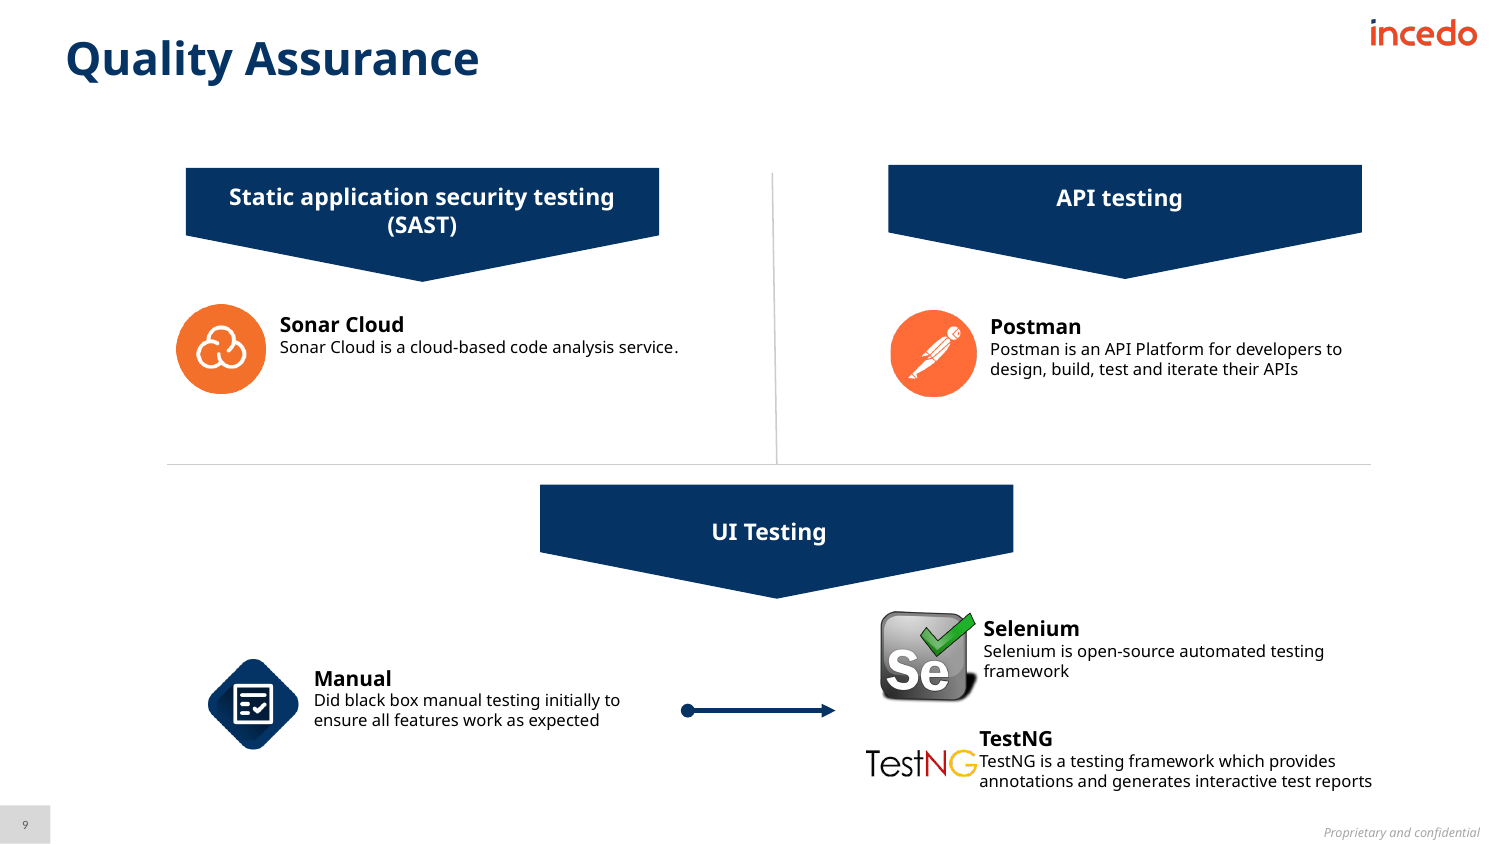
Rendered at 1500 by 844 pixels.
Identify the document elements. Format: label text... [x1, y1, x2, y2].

picture [876, 611, 982, 707]
text_box [1353, 162, 1364, 237]
text_box Selenium Selenium is open-source automated testing framework [968, 600, 1403, 741]
slide_number 9 [0, 805, 51, 844]
text_box [900, 237, 1350, 282]
text_box UI Testing [536, 492, 1002, 571]
text_box [538, 482, 1016, 557]
picture [890, 309, 982, 397]
text_box Postman Postman is an API Platform for developers to design, build, test and iterate their APIs [975, 298, 1410, 439]
text_box Manual Did black box manual testing initially to ensure all features work as expected [298, 650, 733, 791]
text_box Quality Assurance [50, 22, 1353, 111]
text_box [183, 165, 662, 238]
picture [207, 658, 299, 750]
text_box API testing [887, 158, 1353, 237]
text_box Sonar Cloud Sonar Cloud is a cloud-based code analysis service. [265, 296, 699, 409]
text_box [625, 571, 929, 601]
text_box Static application security testing (SAST) [185, 171, 659, 250]
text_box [772, 172, 778, 463]
picture [857, 730, 984, 797]
picture [176, 304, 266, 394]
text_box TestNG TestNG is a testing framework which provides annotations and generates interactive test reports [964, 710, 1420, 823]
picture [1363, 13, 1485, 51]
text_box [249, 250, 596, 284]
